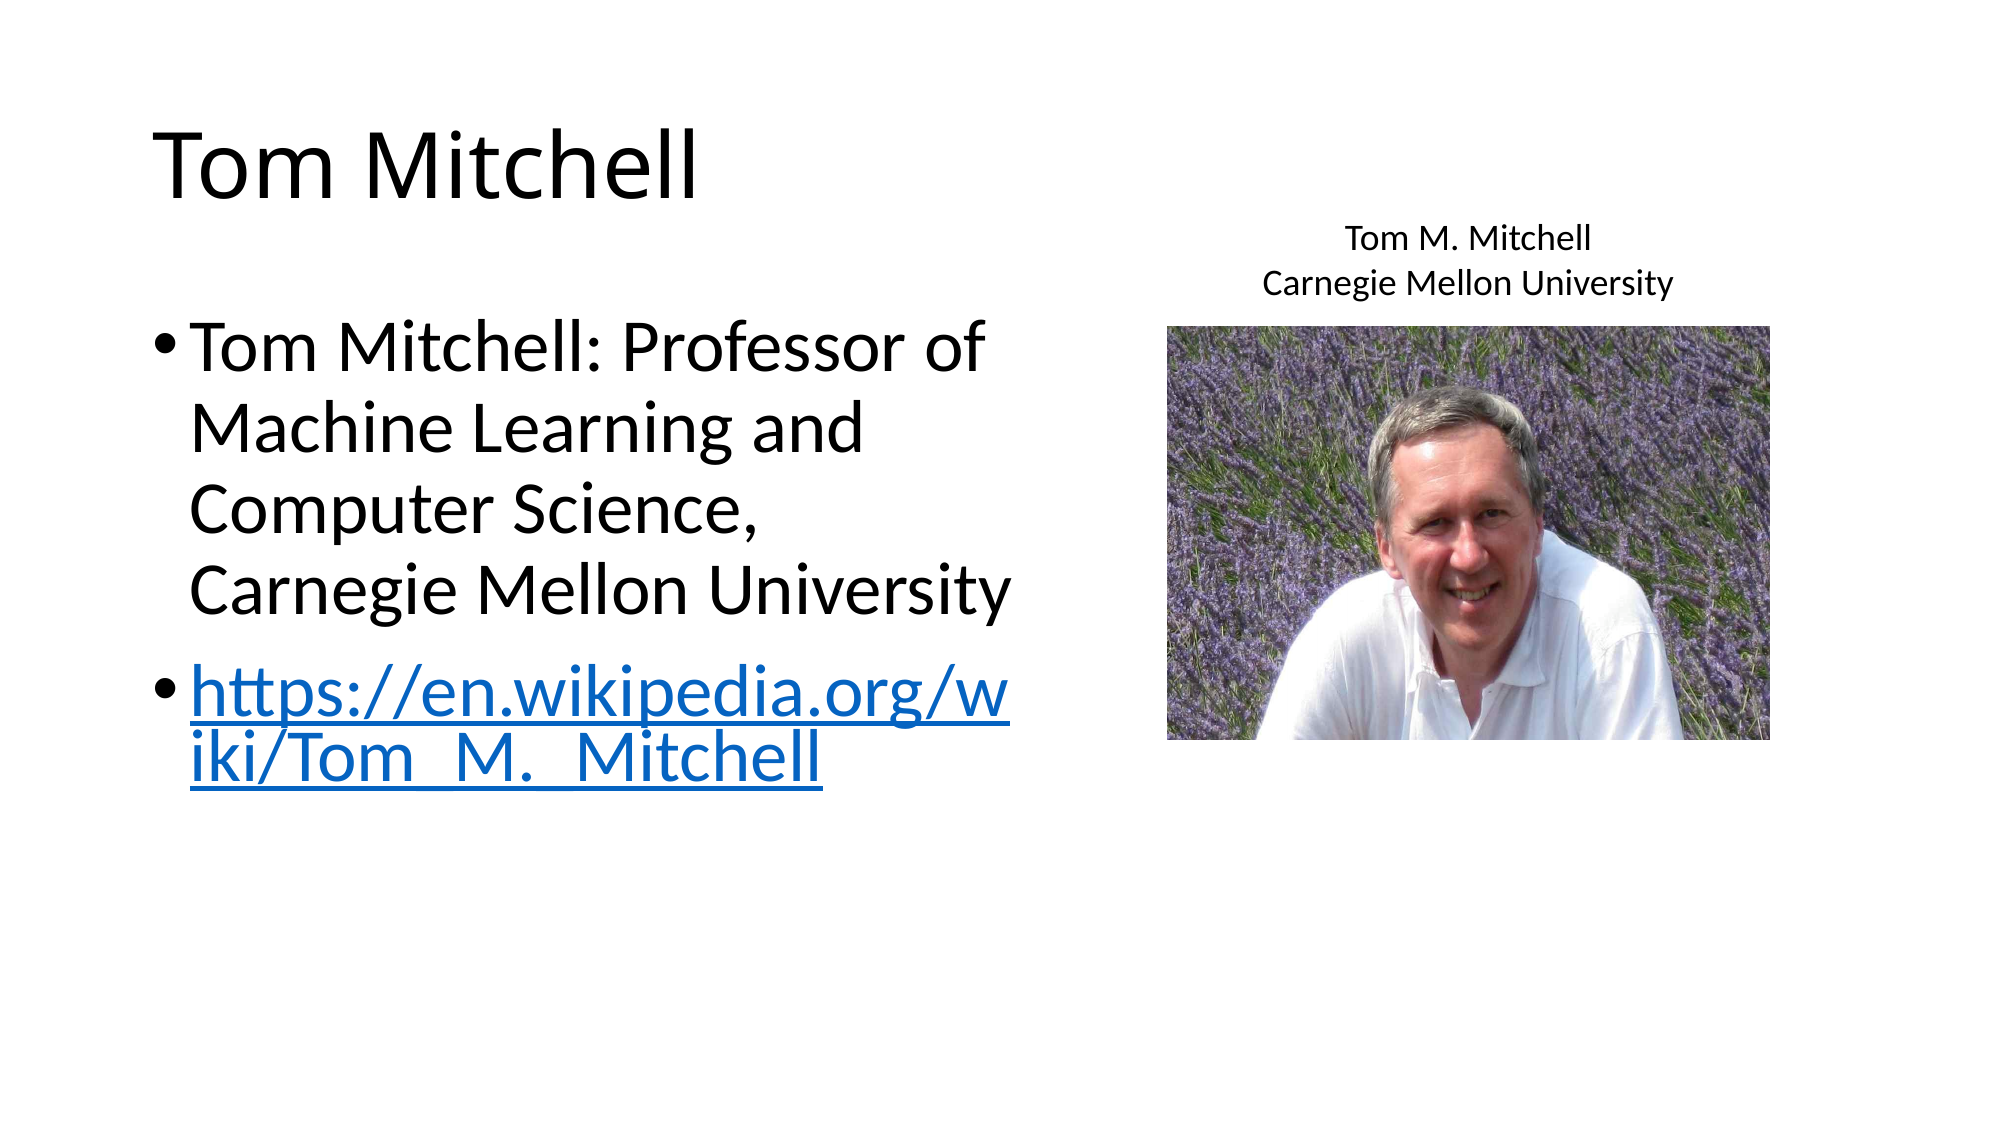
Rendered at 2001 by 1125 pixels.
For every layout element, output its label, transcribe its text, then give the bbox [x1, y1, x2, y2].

title Tom Mitchell [137, 59, 1863, 278]
list Tom Mitchell: Professor of Machine Learning and Computer Science, Carnegie Mellon University https://en.wikipedia.org/wiki/Tom_M._Mitchell [137, 299, 1032, 922]
picture [1167, 326, 1770, 740]
text_box Tom M. Mitchell Carnegie Mellon University [1247, 205, 1689, 311]
